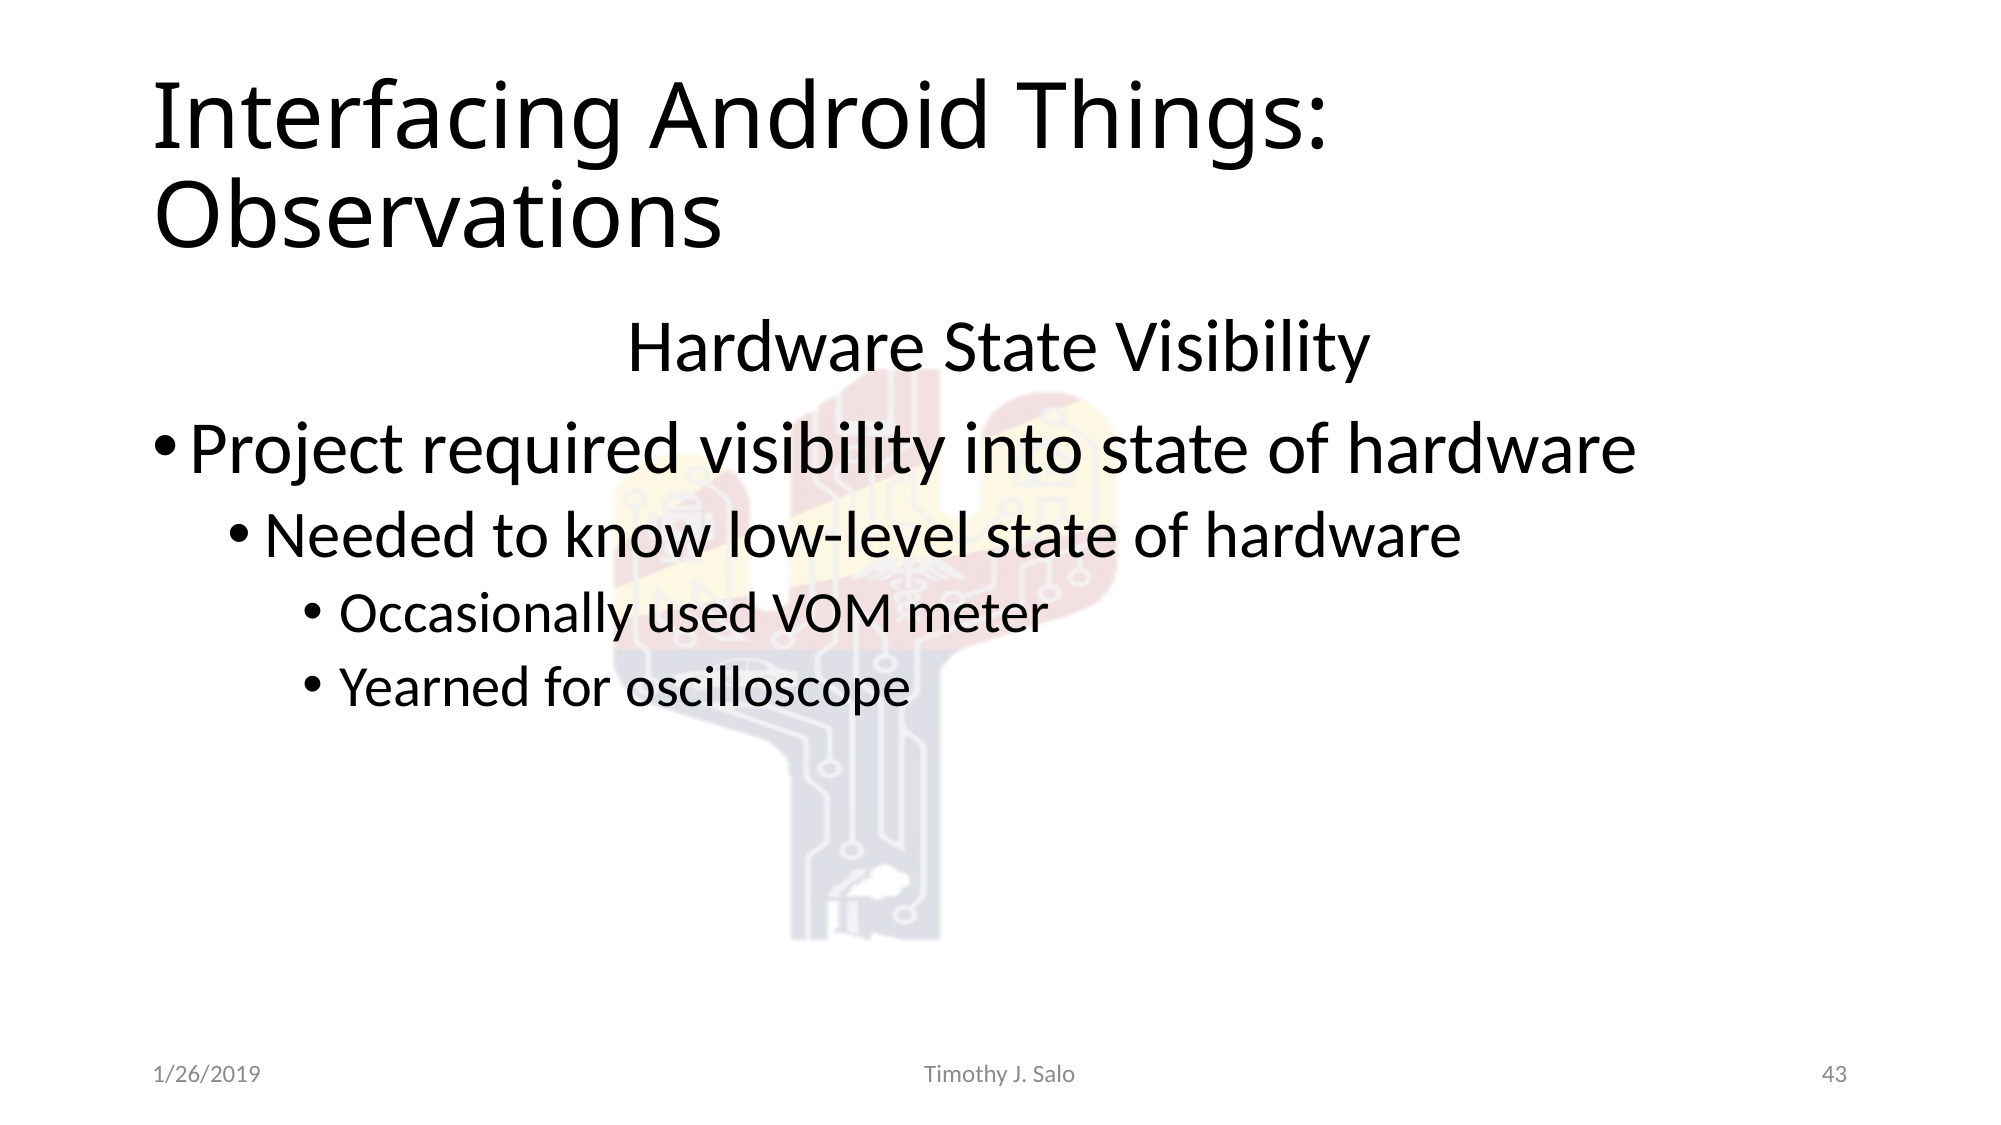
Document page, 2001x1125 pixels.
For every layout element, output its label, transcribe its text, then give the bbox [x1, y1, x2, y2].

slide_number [137, 1042, 588, 1103]
title Interfacing Android Things: Observations [137, 59, 1863, 278]
slide_number 43 [1412, 1042, 1863, 1103]
footer Timothy J. Salo [662, 1042, 1338, 1103]
list Hardware State Visibility Project required visibility into state of hardware Needed to know low-level state of hardware Occasionally used VOM meter Yearned for oscilloscope [137, 299, 1863, 1014]
